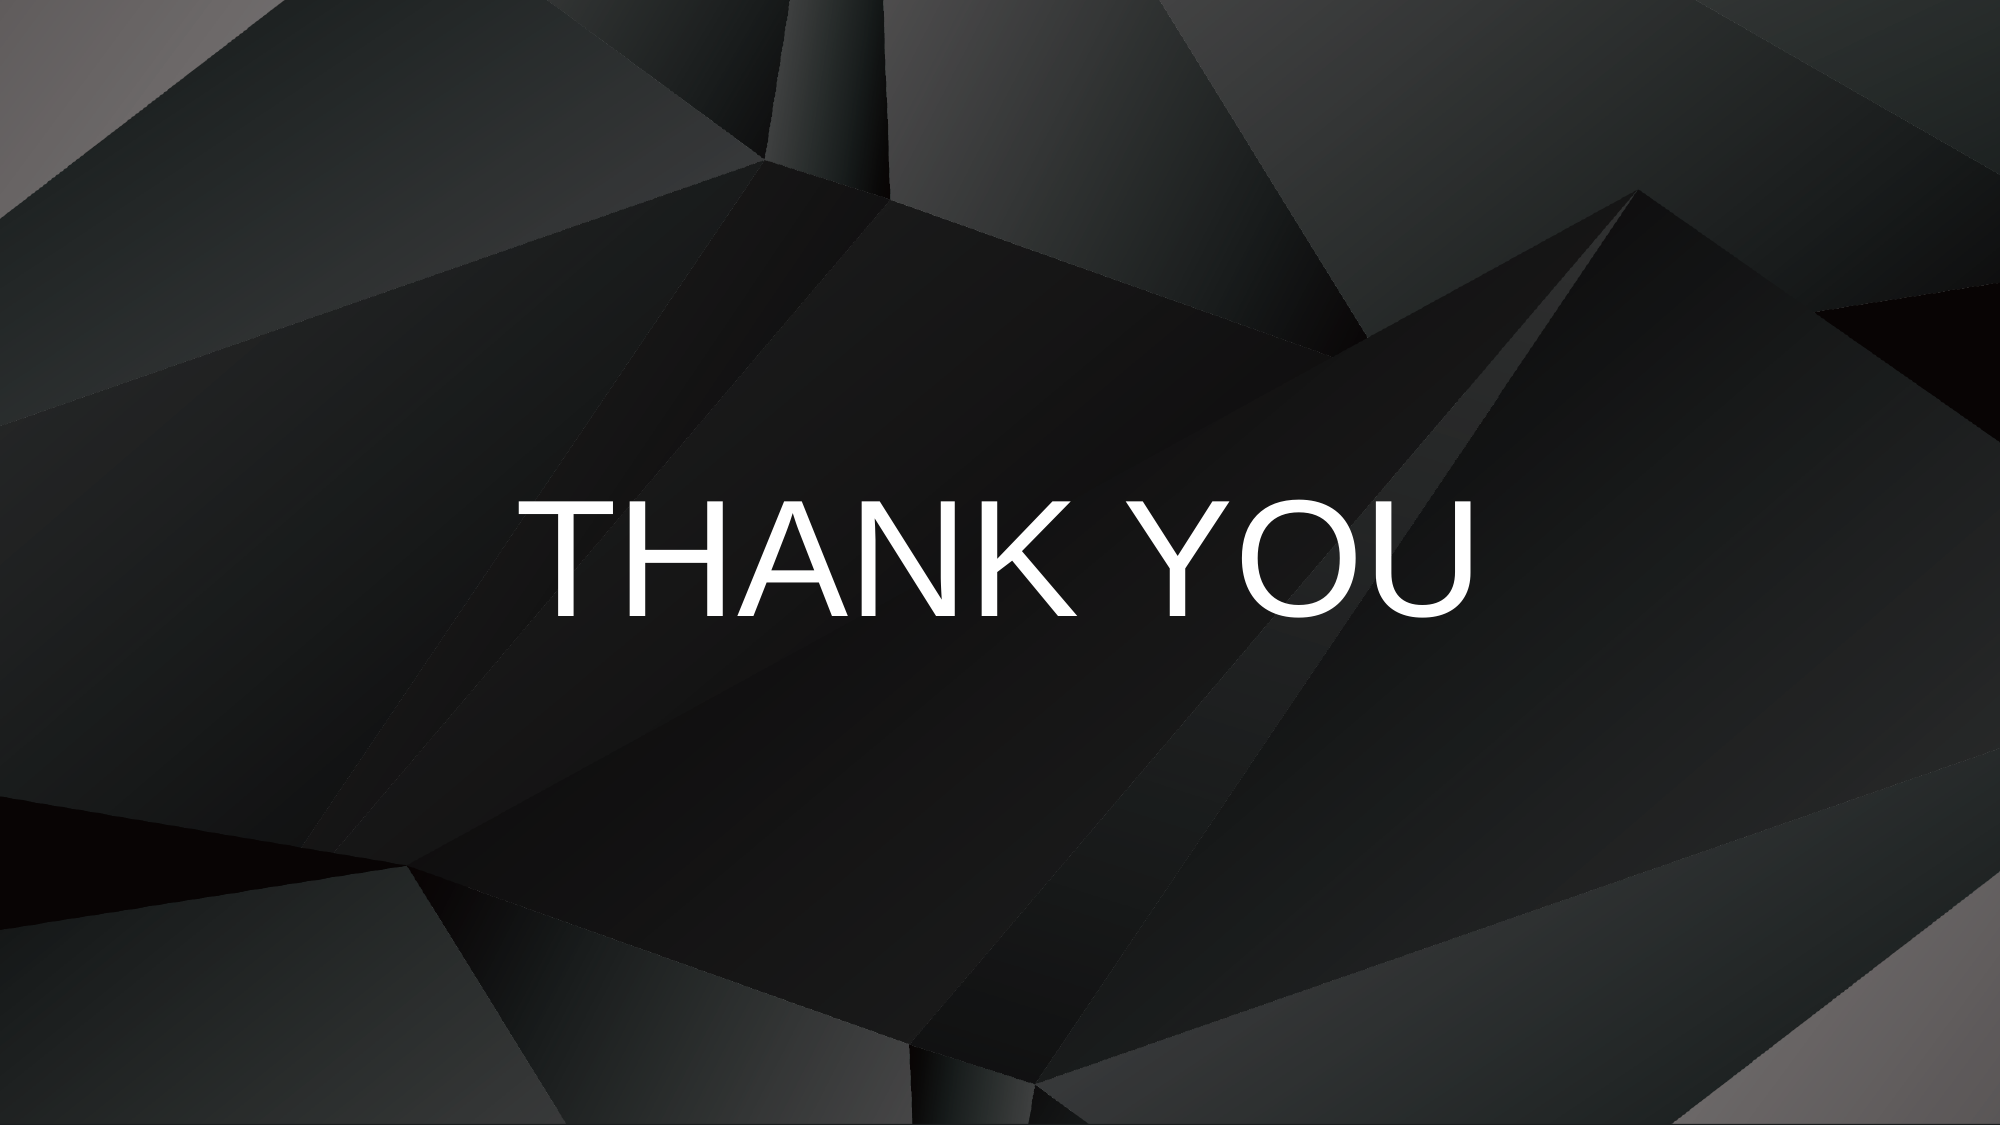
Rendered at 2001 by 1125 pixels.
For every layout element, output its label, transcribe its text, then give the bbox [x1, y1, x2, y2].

picture [0, 0, 2000, 1124]
title THANK YOU [137, 405, 1863, 720]
